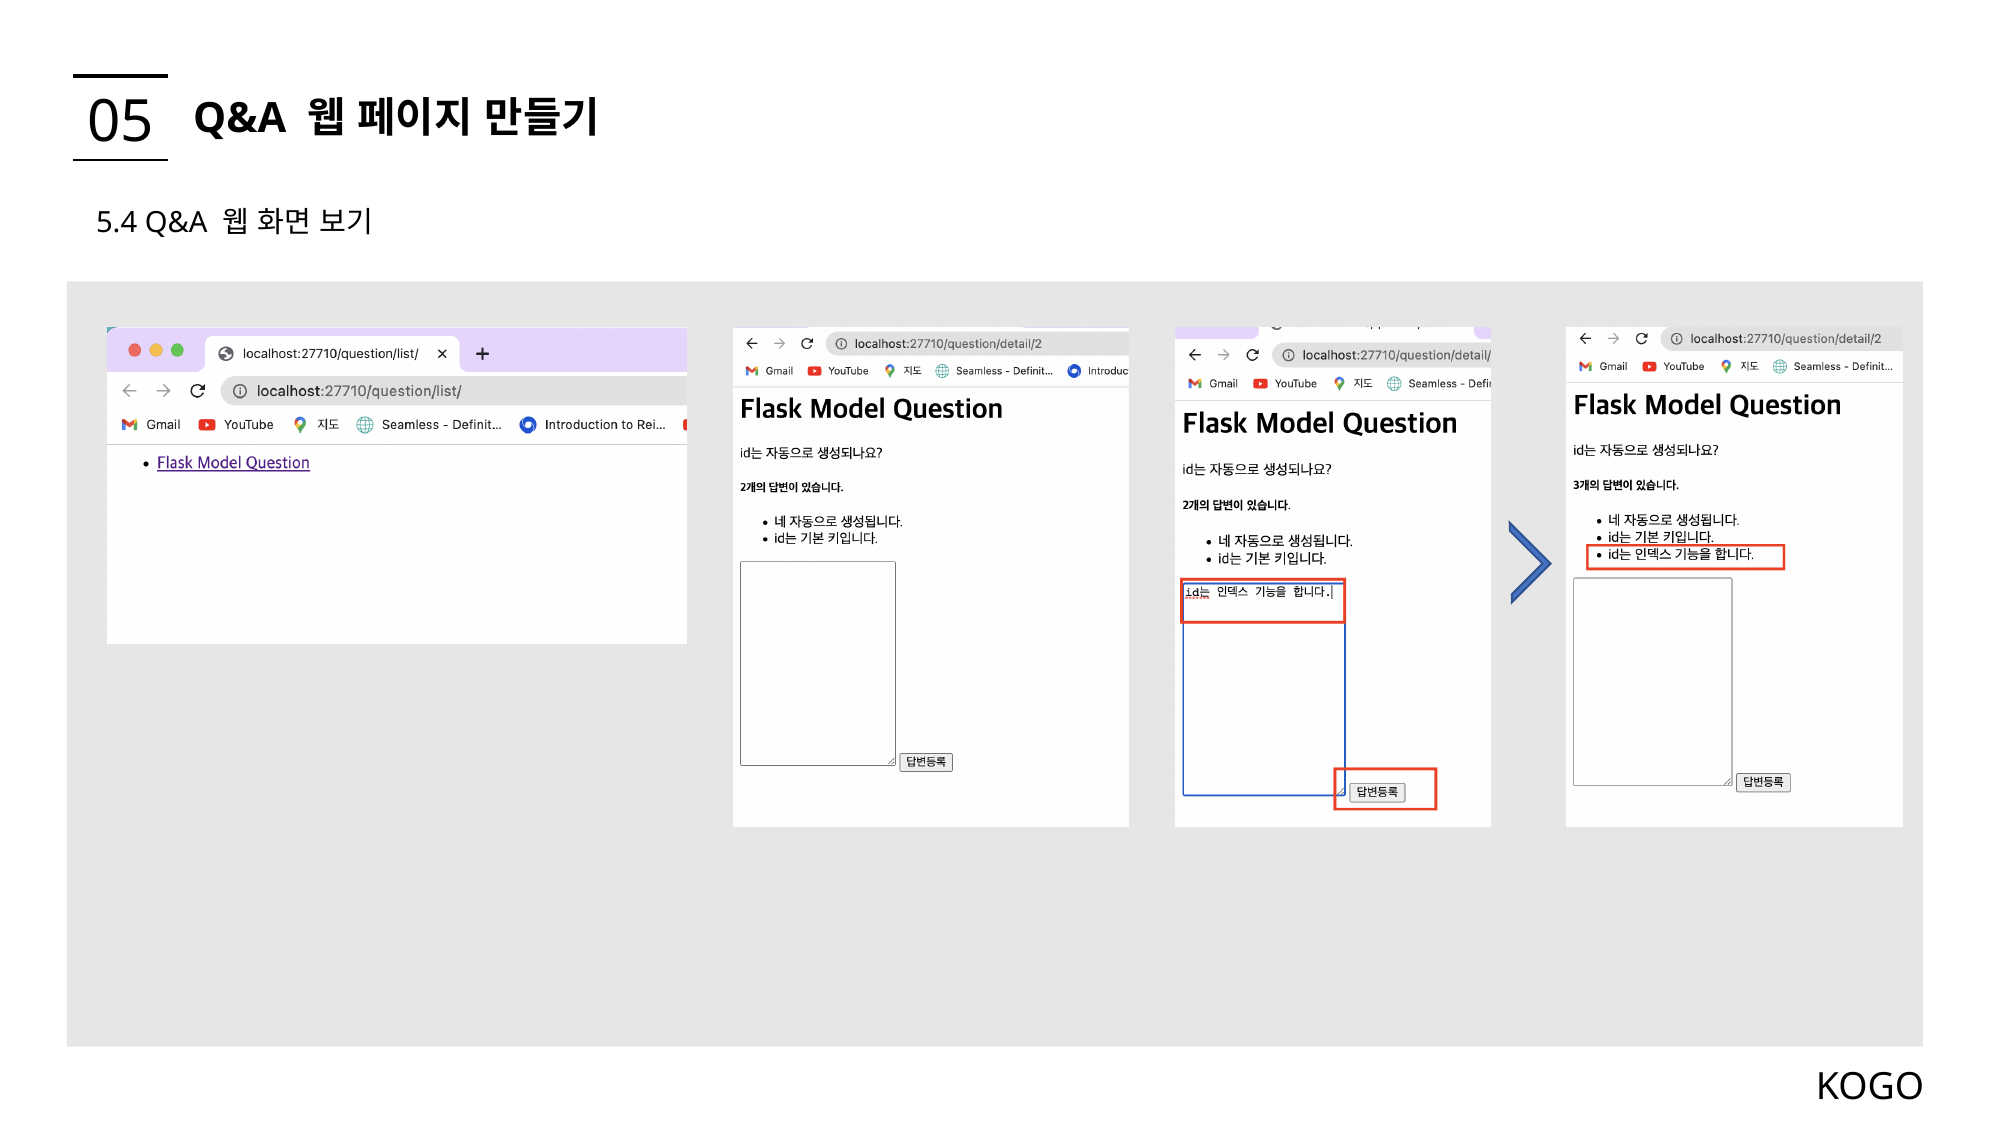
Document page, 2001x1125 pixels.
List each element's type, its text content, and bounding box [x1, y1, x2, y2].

text_box [66, 280, 1924, 1048]
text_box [72, 76, 169, 162]
picture [107, 327, 687, 644]
text_box 5.4 Q&A 웹 화면 보기 [81, 196, 389, 247]
picture [1566, 327, 1903, 827]
picture [1175, 327, 1491, 827]
text_box Q&A 웹 페이지 만들기 [178, 78, 1080, 161]
picture [733, 327, 1129, 827]
text_box [1508, 520, 1553, 605]
